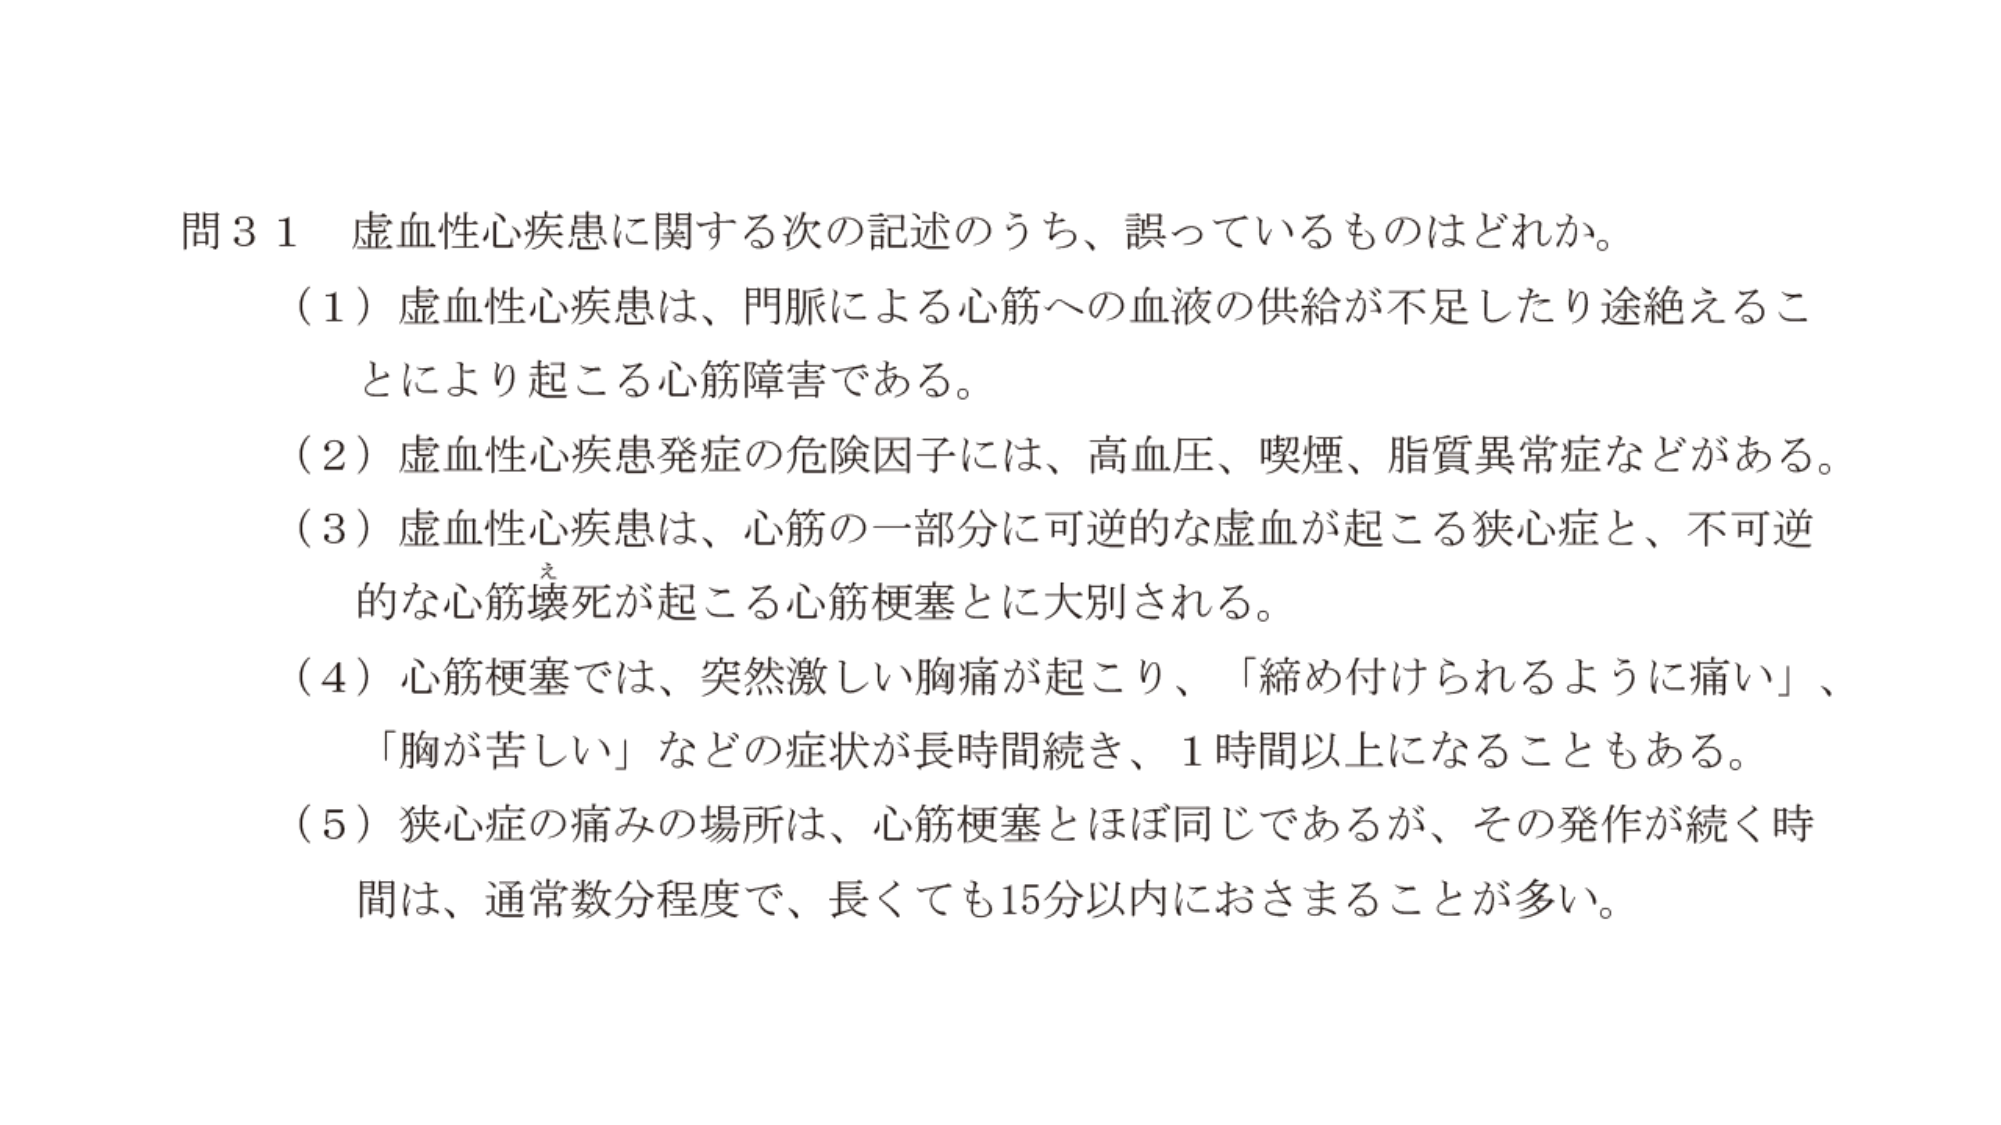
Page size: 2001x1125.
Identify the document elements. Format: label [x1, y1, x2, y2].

picture [154, 184, 1846, 941]
